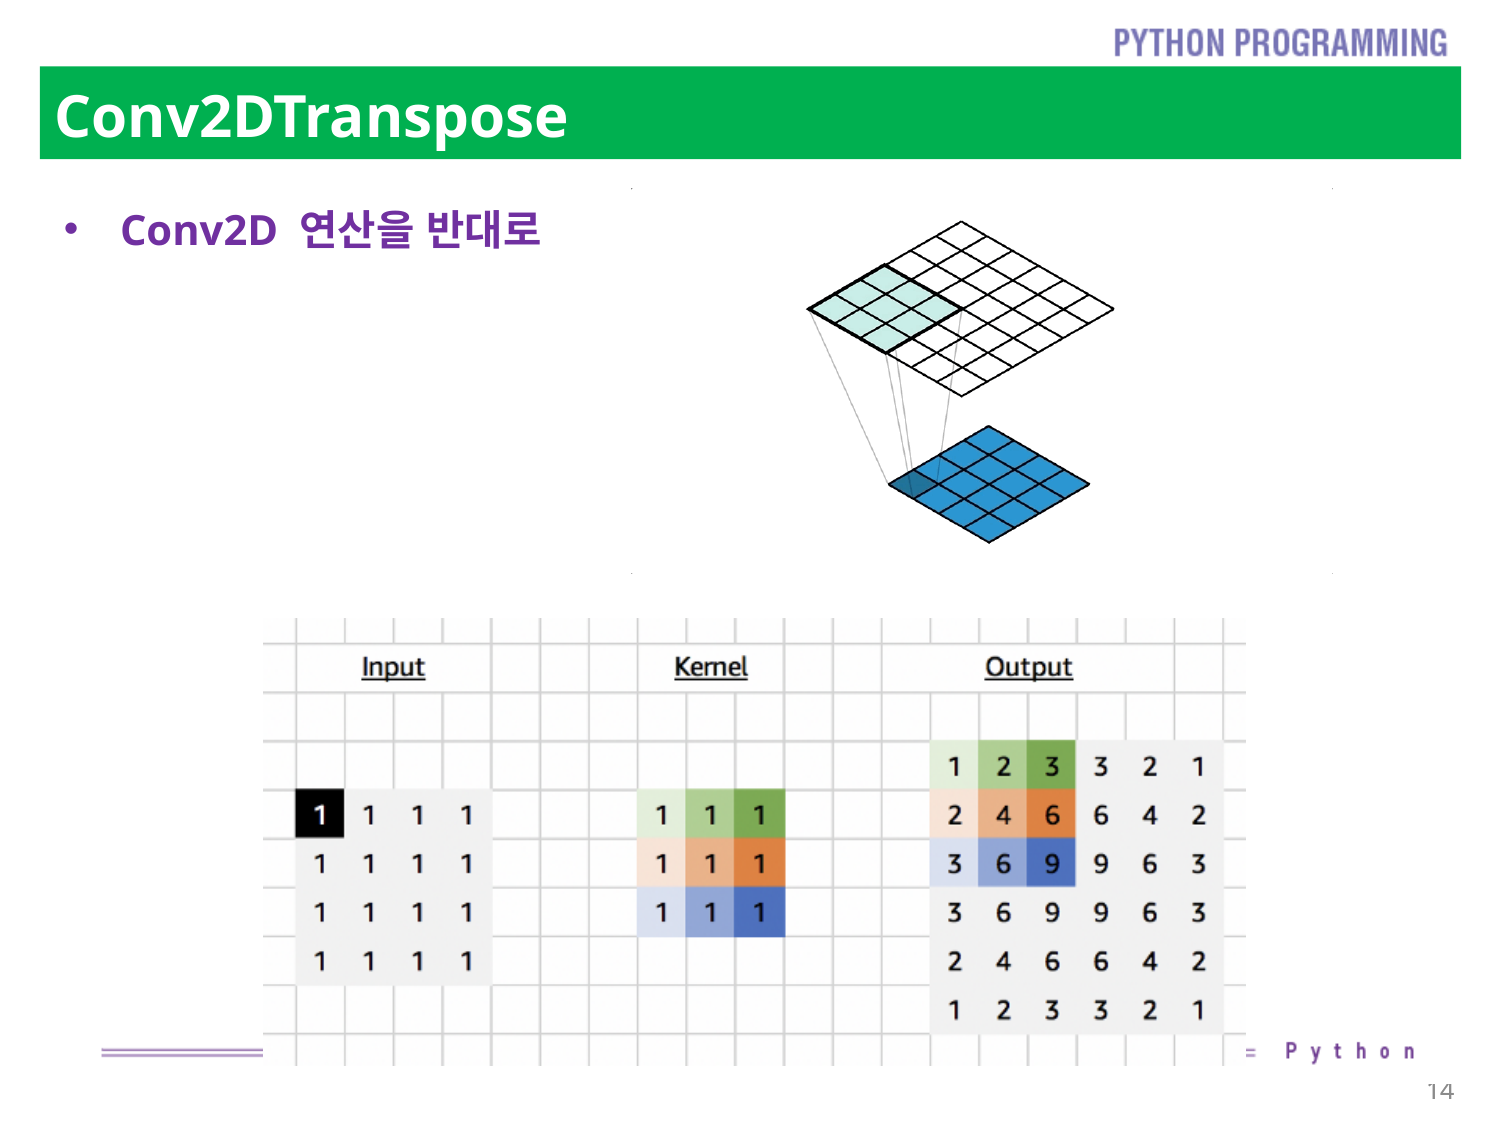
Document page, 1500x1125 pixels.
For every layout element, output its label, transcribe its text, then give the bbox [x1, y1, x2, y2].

picture [631, 188, 1333, 574]
title Conv2DTranspose [39, 76, 1444, 152]
picture [18, 618, 1483, 1084]
picture [1106, 13, 1462, 66]
slide_number 14 [1119, 1071, 1470, 1112]
list Conv2D 연산을 반대로 [48, 195, 1461, 1041]
